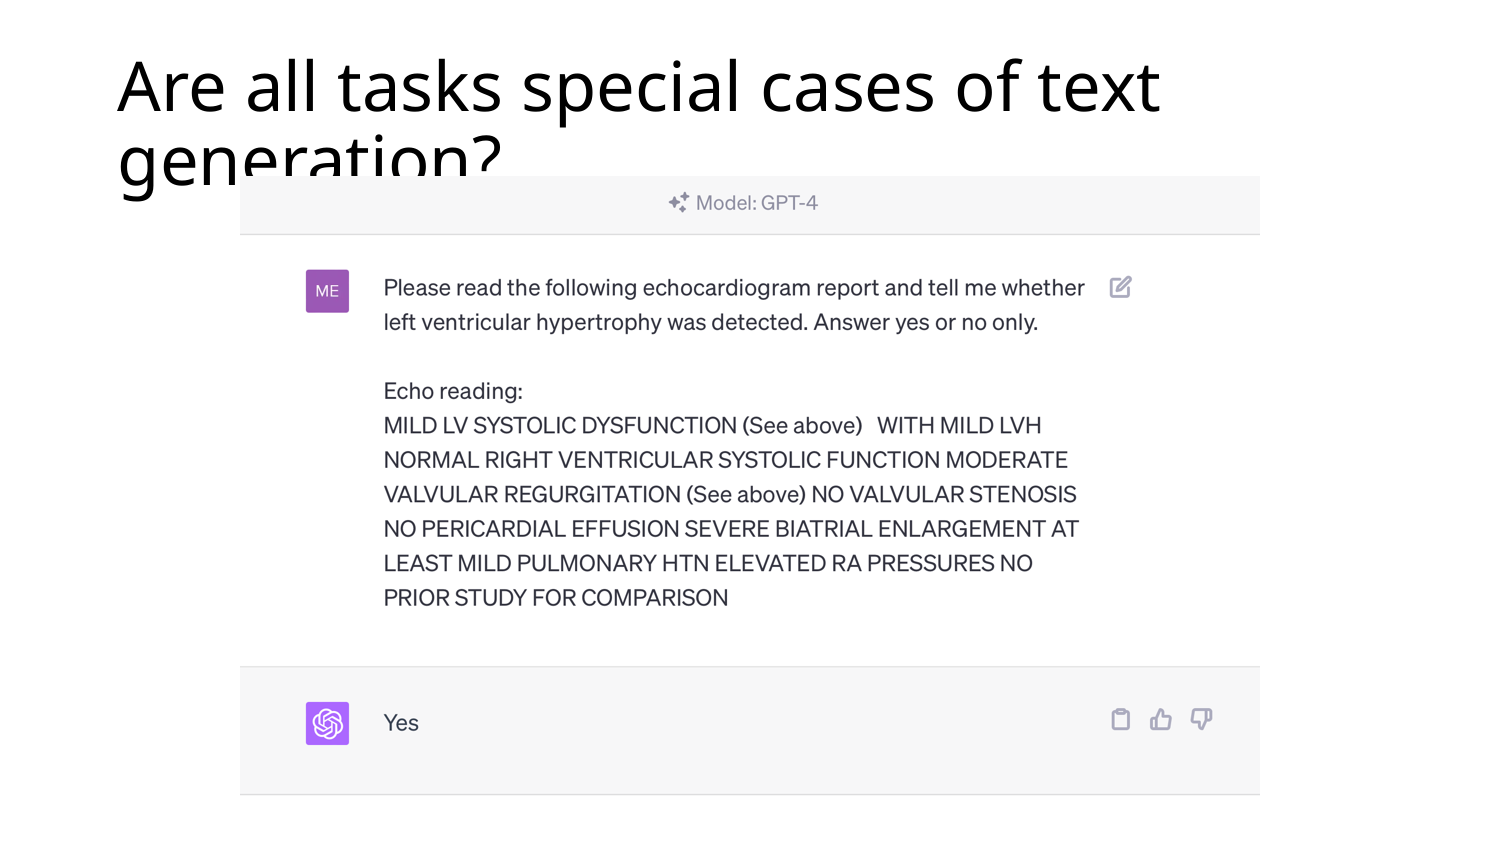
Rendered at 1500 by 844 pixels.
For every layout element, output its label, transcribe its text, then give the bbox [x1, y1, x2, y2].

title Are all tasks special cases of text generation? [103, 44, 1397, 208]
picture [240, 176, 1260, 819]
